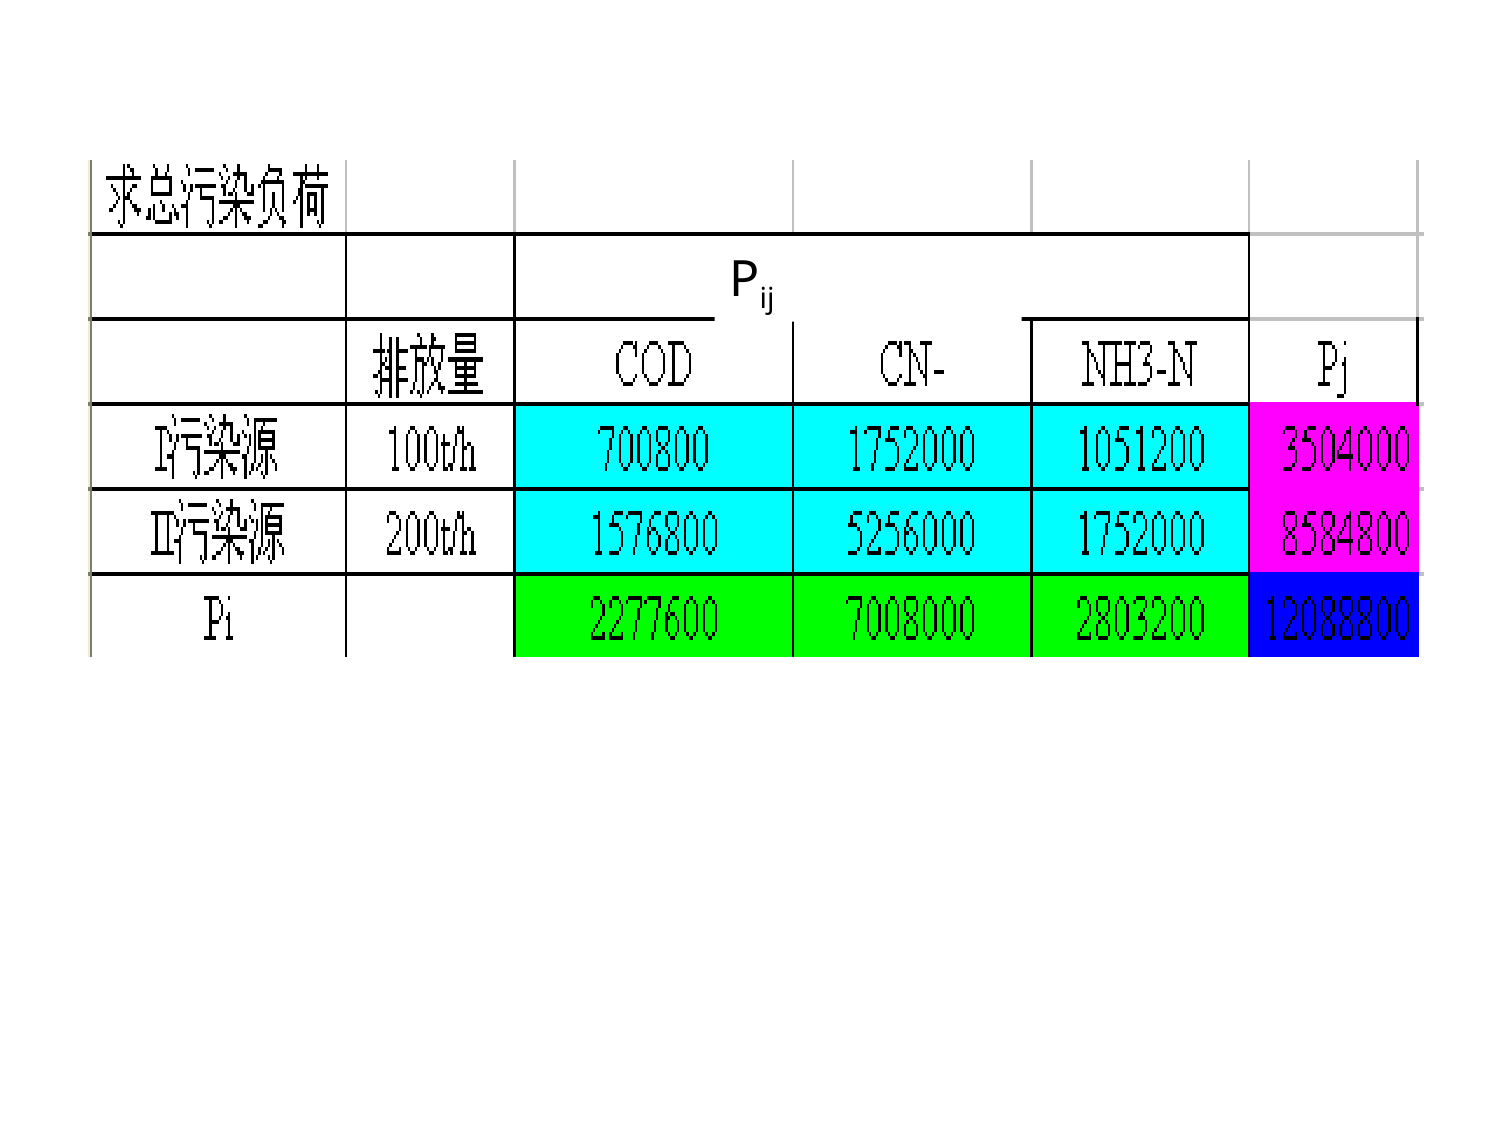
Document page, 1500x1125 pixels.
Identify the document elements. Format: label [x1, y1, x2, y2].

picture [88, 160, 1424, 658]
